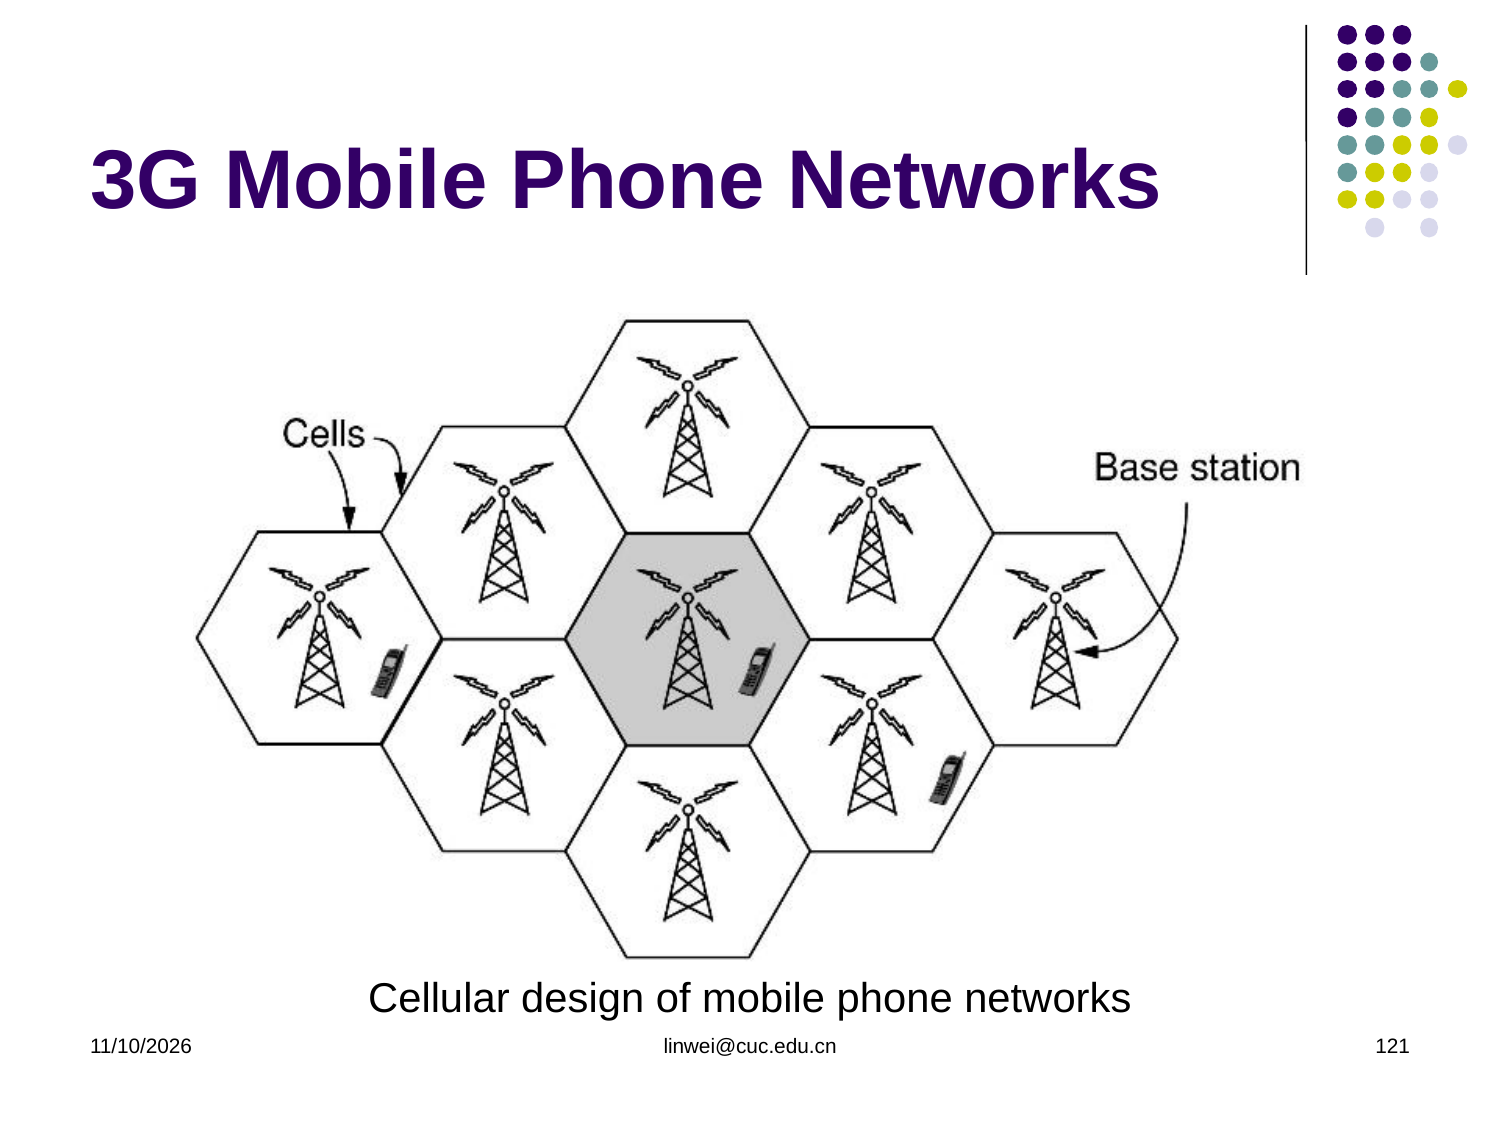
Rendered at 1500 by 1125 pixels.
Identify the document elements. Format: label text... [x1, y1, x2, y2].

title 3G Mobile Phone Networks [75, 20, 1313, 233]
picture [193, 311, 1307, 963]
slide_number 121 [1074, 1033, 1426, 1101]
text_box Cellular design of mobile phone networks [47, 963, 1453, 1033]
footer linwei@cuc.edu.cn [512, 1033, 988, 1101]
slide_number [74, 1033, 426, 1101]
